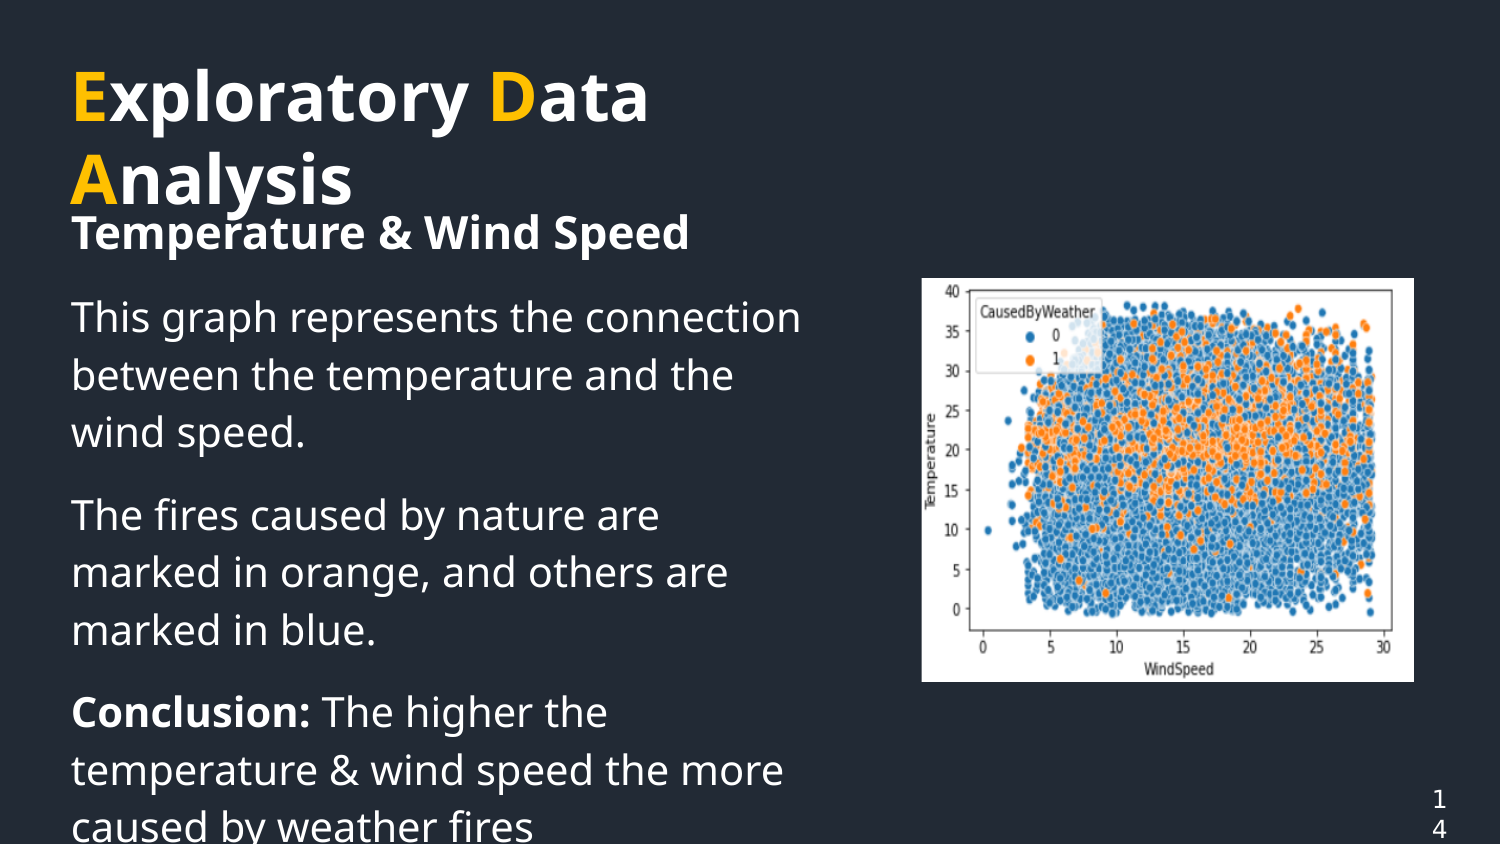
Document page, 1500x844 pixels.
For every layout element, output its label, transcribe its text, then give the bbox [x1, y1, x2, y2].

text_box 14 [1413, 777, 1466, 820]
text_box Exploratory Data Analysis [59, 47, 810, 170]
picture [921, 278, 1415, 682]
text_box Temperature & Wind Speed This graph represents the connection between the temperature and the wind speed. The fires caused by nature are marked in orange, and others are marked in blue. Conclusion: The higher the temperature & wind speed the more caused by weather fires [59, 170, 826, 809]
